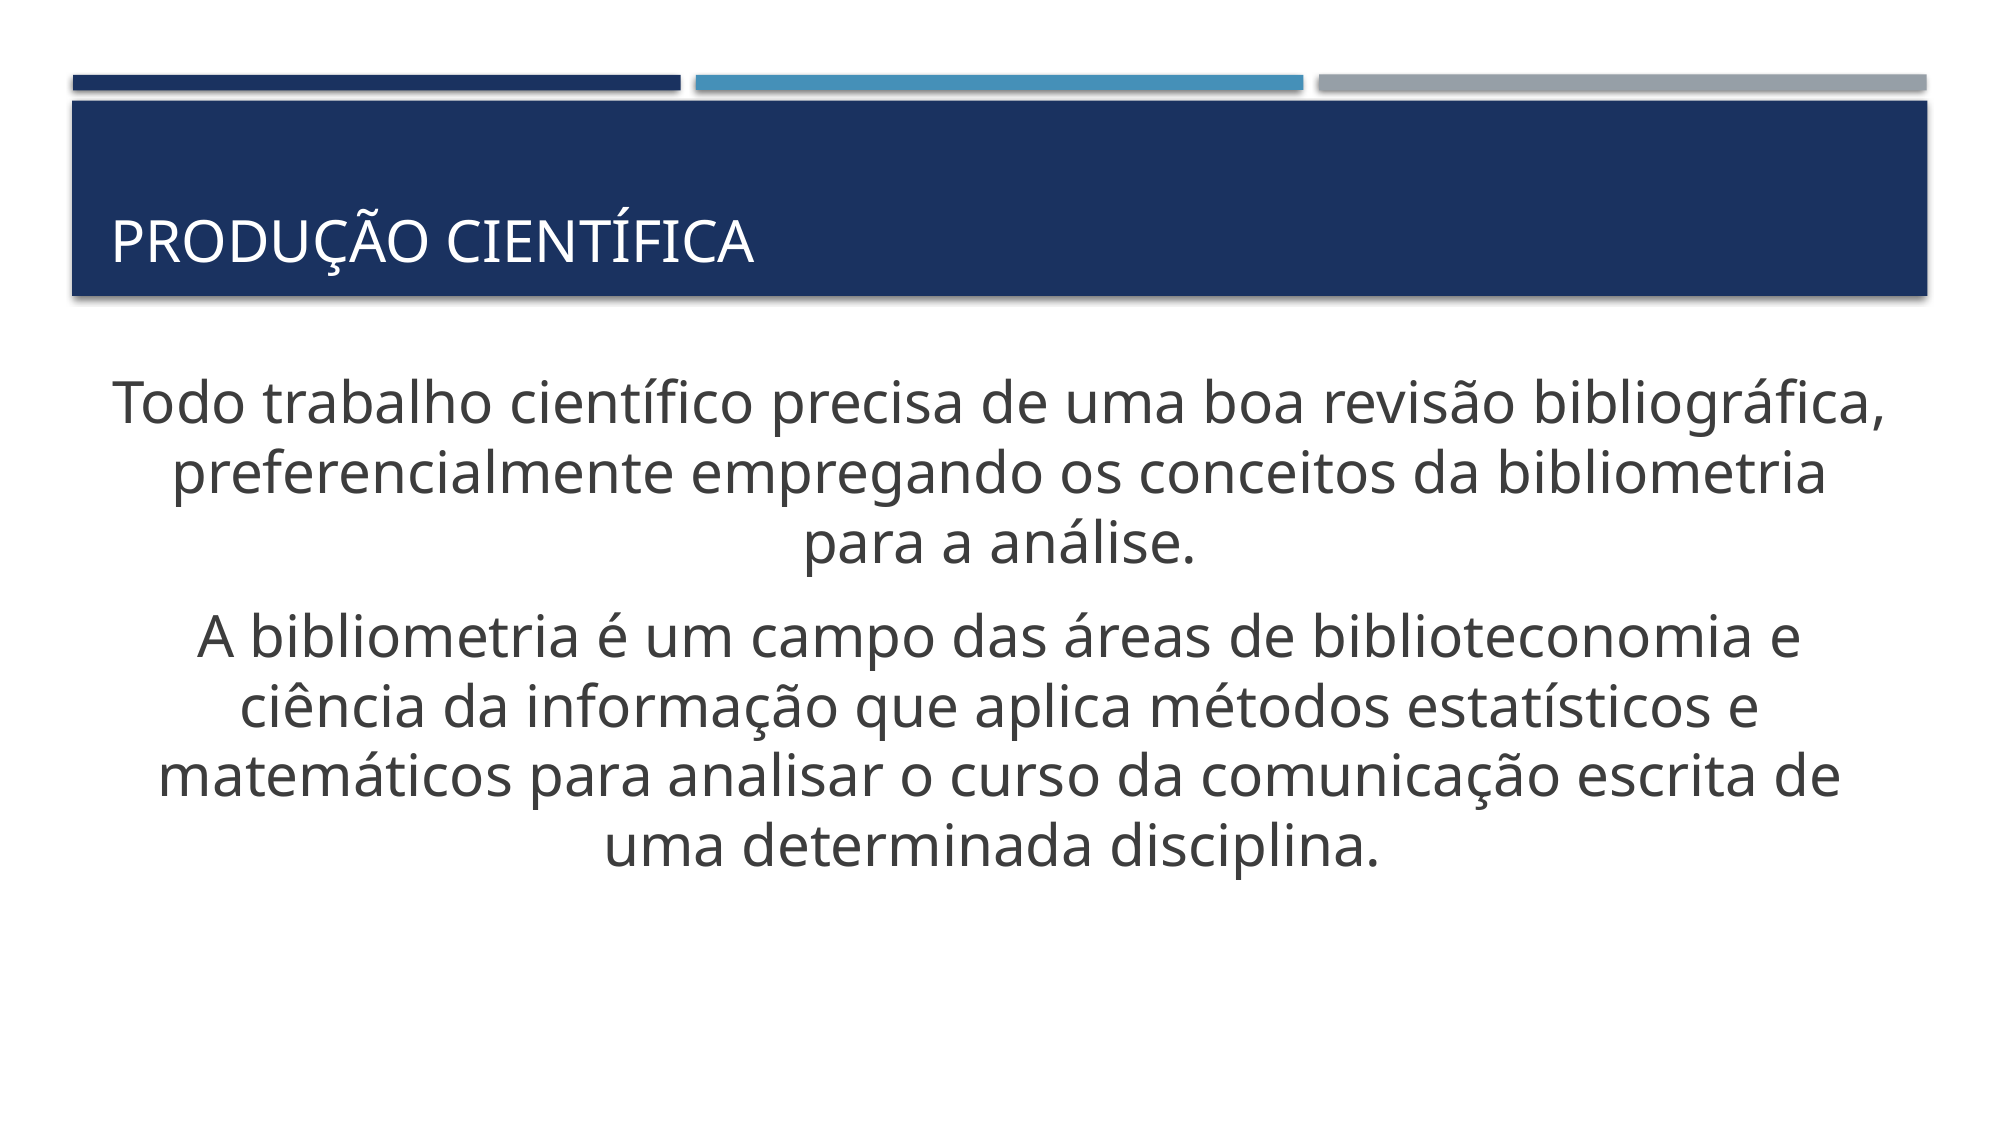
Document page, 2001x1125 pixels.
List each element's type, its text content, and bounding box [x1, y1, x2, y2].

title Produção científica [95, 115, 1905, 282]
list Todo trabalho científico precisa de uma boa revisão bibliográfica, preferencialmente empregando os conceitos da bibliometria para a análise. A bibliometria é um campo das áreas de biblioteconomia e ciência da informação que aplica métodos estatísticos e matemáticos para analisar o curso da comunicação escrita de uma determinada disciplina. [95, 357, 1905, 962]
